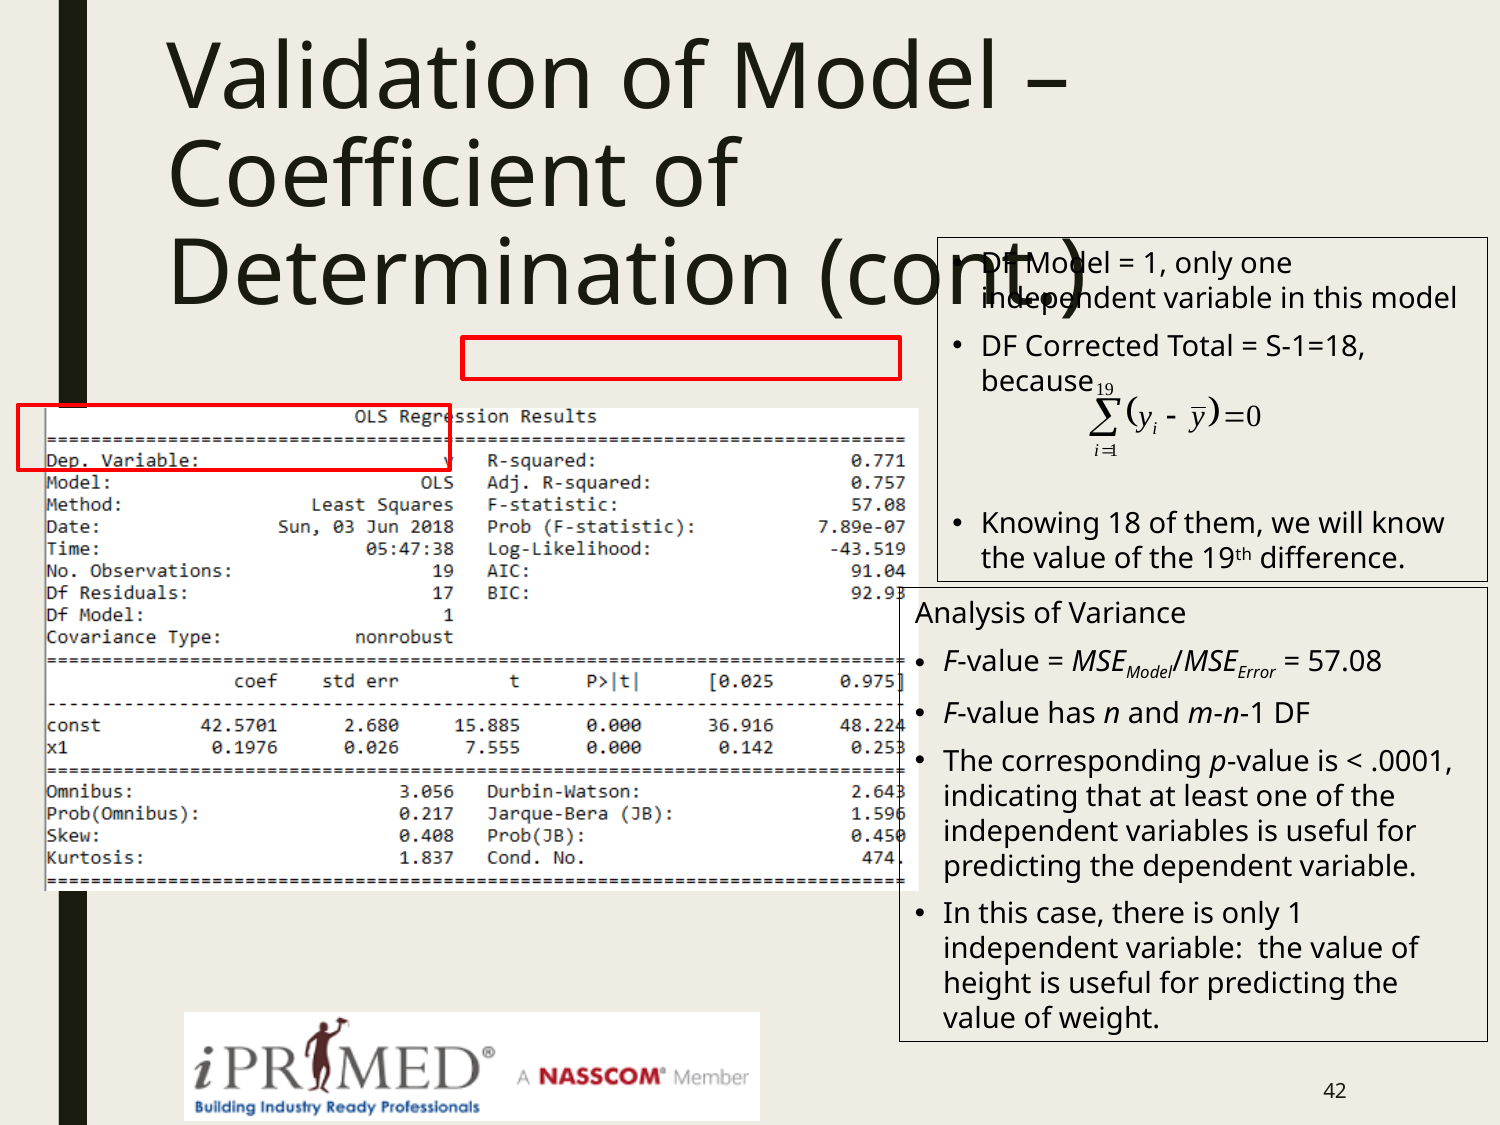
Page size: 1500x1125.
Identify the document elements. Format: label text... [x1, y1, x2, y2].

text_box Analysis of Variance F-value = MSEModel/MSEError = 57.08 F-value has n and m-n-1 DF The corresponding p-value is < .0001, indicating that at least one of the independent variables is useful for predicting the dependent variable. In this case, there is only 1 independent variable: the value of height is useful for predicting the value of weight. [899, 587, 1488, 1042]
text_box [460, 335, 903, 382]
slide_number 41 [1165, 1058, 1362, 1125]
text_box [1084, 374, 1268, 463]
text_box DF Model = 1, only one independent variable in this model DF Corrected Total = S-1=18, because Knowing 18 of them, we will know the value of the 19th difference. [937, 237, 1488, 582]
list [43, 408, 919, 891]
title Validation of Model – Coefficient of Determination (cont.) [151, 23, 1333, 267]
picture [184, 1012, 760, 1121]
text_box [15, 402, 453, 473]
